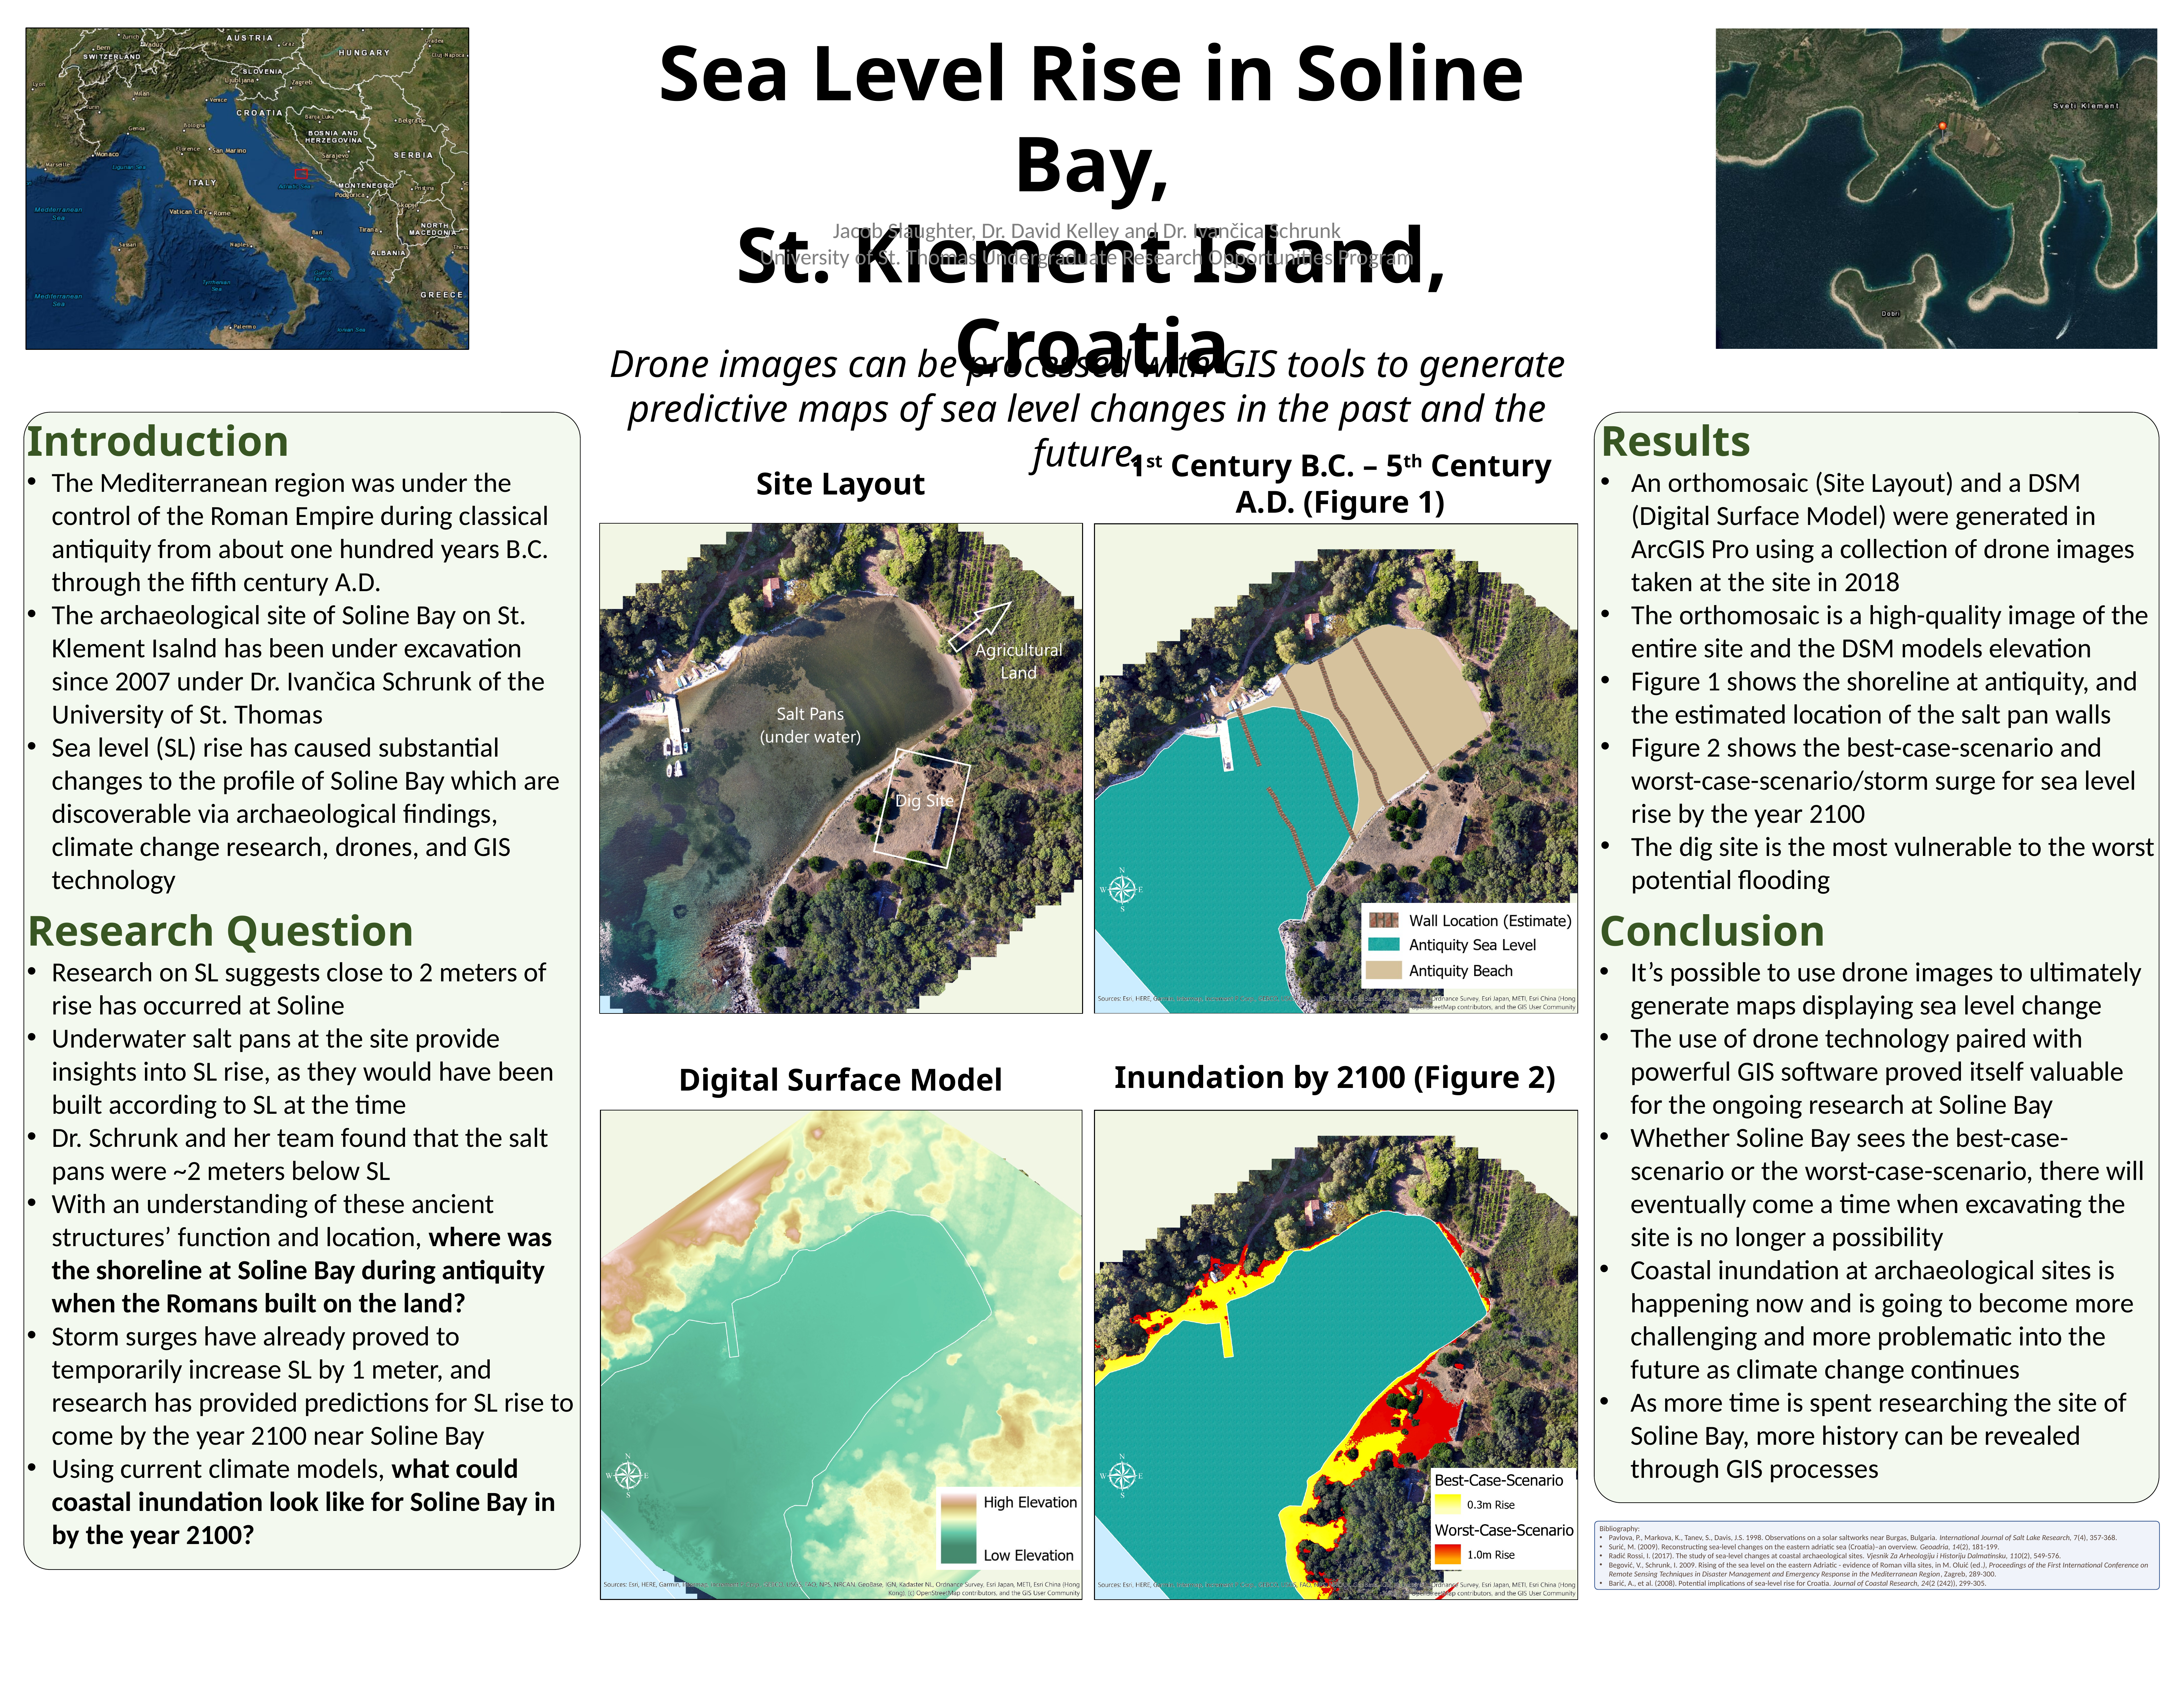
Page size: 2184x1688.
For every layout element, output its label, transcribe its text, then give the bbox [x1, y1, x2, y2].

text_box Inundation by 2100 (Figure 2) [1094, 1055, 1577, 1097]
picture [26, 28, 468, 349]
text_box [1596, 1486, 2158, 1503]
text_box [23, 897, 581, 902]
text_box Drone images can be processed with GIS tools to generate predictive maps of sea level changes in the past and the future. [580, 337, 1595, 477]
picture [600, 1110, 1082, 1600]
text_box Research Question Research on SL suggests close to 2 meters of rise has occurred at Soline Underwater salt pans at the site provide insights into SL rise, as they would have been built according to SL at the time Dr. Schrunk and her team found that the salt pans were ~2 meters below SL With an understanding of these ancient structures’ function and location, where was the shoreline at Soline Bay during antiquity when the Romans built on the land? Storm surges have already proved to temporarily increase SL by 1 meter, and research has provided predictions for SL rise to come by the year 2100 near Soline Bay Using current climate models, what could coastal inundation look like for Soline Bay in by the year 2100? [22, 902, 589, 1552]
text_box Bibliography: Pavlova, P., Markova, K., Tanev, S., Davis, J.S. 1998. Observations on a solar saltworks near Burgas, Bulgaria. International Journal of Salt Lake Research, 7(4), 357-368. Surić, M. (2009). Reconstructing sea-level changes on the eastern adriatic sea (Croatia)–an overview. Geoadria, 14(2), 181-199. Radić Rossi, I. (2017). The study of sea-level changes at coastal archaeological sites. Vjesnik Za Arheologiju i Historiju Dalmatinsku, 110(2), 549-576. Begović, V., Schrunk, I. 2009. Rising of the sea level on the eastern Adriatic - evidence of Roman villa sites, in M. Oluić (ed.), Proceedings of the First International Conference on Remote Sensing Techniques in Disaster Management and Emergency Response in the Mediterranean Region, Zagreb, 289-300. Barić, A., et al. (2008). Potential implications of sea-level rise for Croatia. Journal of Coastal Research, 24(2 (242)), 299-305. [1594, 1521, 2160, 1600]
text_box Sea Level Rise in Soline Bay, St. Klement Island, Croatia [589, 22, 1595, 337]
text_box Digital Surface Model [600, 1058, 1082, 1100]
text_box [25, 1552, 579, 1570]
text_box 1st Century B.C. – 5th Century A.D. (Figure 1) [1099, 477, 1582, 522]
text_box Results An orthomosaic (Site Layout) and a DSM (Digital Surface Model) were generated in ArcGIS Pro using a collection of drone images taken at the site in 2018 The orthomosaic is a high-quality image of the entire site and the DSM models elevation Figure 1 shows the shoreline at antiquity, and the estimated location of the salt pan walls Figure 2 shows the best-case-scenario and worst-case-scenario/storm surge for sea level rise by the year 2100 The dig site is the most vulnerable to the worst potential flooding [1595, 412, 2162, 897]
text_box Site Layout [600, 462, 1082, 503]
picture [1716, 28, 2158, 349]
picture [600, 523, 1082, 1013]
picture [1094, 523, 1578, 1013]
text_box [1594, 477, 2160, 1482]
text_box Conclusion It’s possible to use drone images to ultimately generate maps displaying sea level change The use of drone technology paired with powerful GIS software proved itself valuable for the ongoing research at Soline Bay Whether Soline Bay sees the best-case-scenario or the worst-case-scenario, there will eventually come a time when excavating the site is no longer a possibility Coastal inundation at archaeological sites is happening now and is going to become more challenging and more problematic into the future as climate change continues As more time is spent researching the site of Soline Bay, more history can be revealed through GIS processes [1595, 902, 2161, 1486]
picture [1094, 1110, 1578, 1600]
text_box Introduction The Mediterranean region was under the control of the Roman Empire during classical antiquity from about one hundred years B.C. through the fifth century A.D. The archaeological site of Soline Bay on St. Klement Isalnd has been under excavation since 2007 under Dr. Ivančica Schrunk of the University of St. Thomas Sea level (SL) rise has caused substantial changes to the profile of Soline Bay which are discoverable via archaeological findings, climate change research, drones, and GIS technology [22, 412, 589, 897]
text_box Jacob Slaughter, Dr. David Kelley and Dr. Ivančica Schrunk University of St. Thomas Undergraduate Research Opportunities Program [580, 213, 1594, 271]
